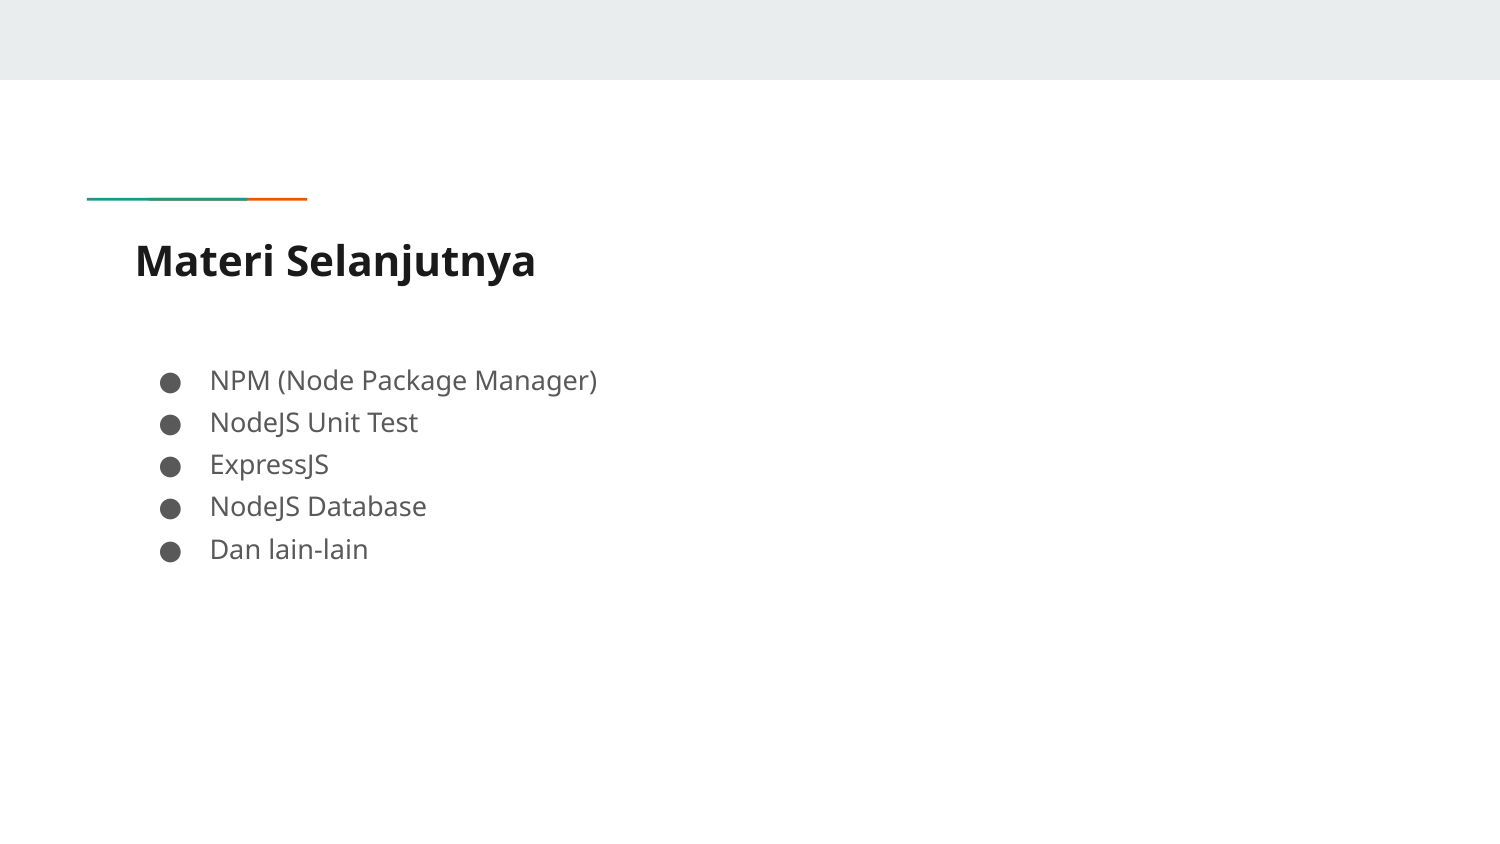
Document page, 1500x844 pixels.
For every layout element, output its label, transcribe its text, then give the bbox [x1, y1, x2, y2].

title Materi Selanjutnya [119, 216, 1381, 305]
list NPM (Node Package Manager) NodeJS Unit Test ExpressJS NodeJS Database Dan lain-lain [119, 341, 1381, 712]
